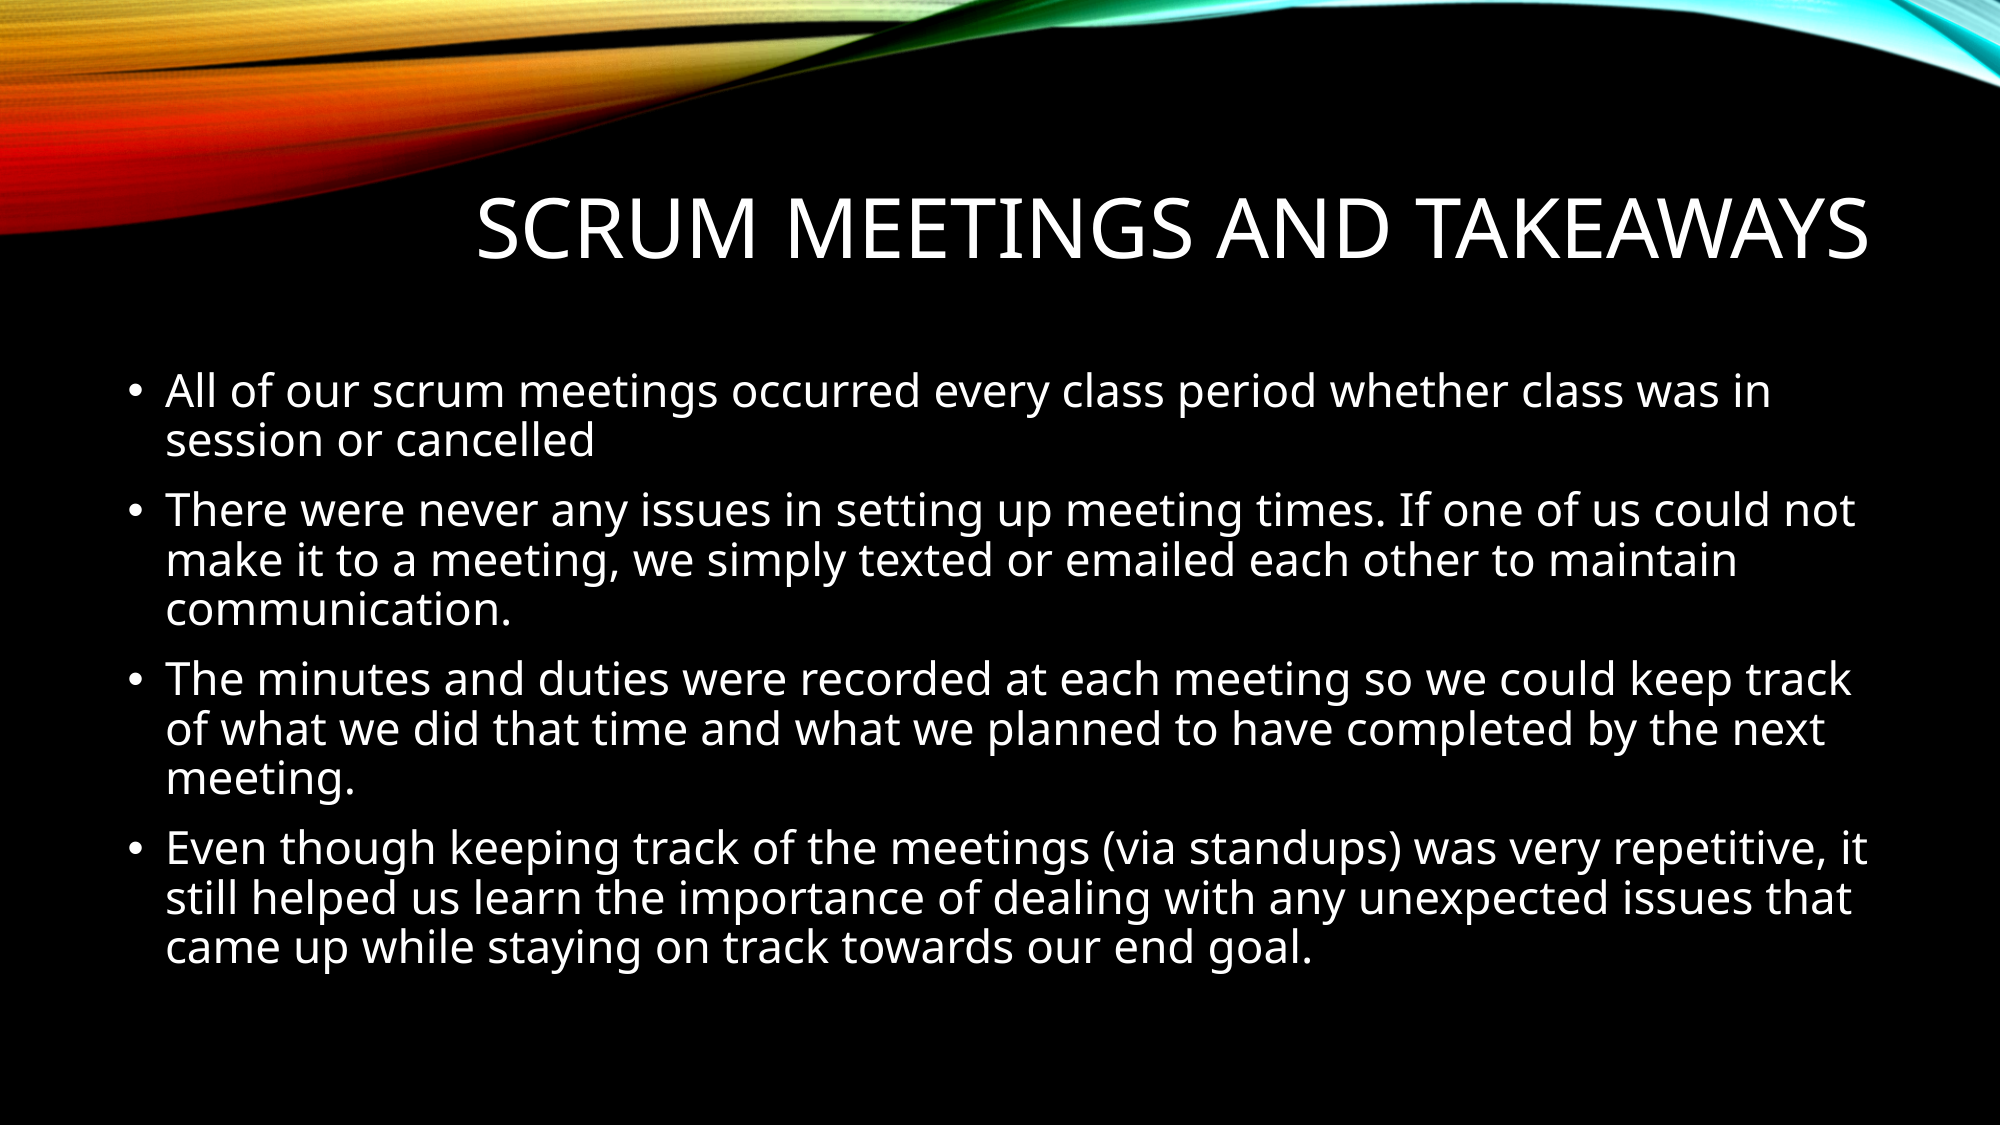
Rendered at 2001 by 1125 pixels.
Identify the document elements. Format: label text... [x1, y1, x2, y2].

list All of our scrum meetings occurred every class period whether class was in session or cancelled There were never any issues in setting up meeting times. If one of us could not make it to a meeting, we simply texted or emailed each other to maintain communication. The minutes and duties were recorded at each meeting so we could keep track of what we did that time and what we planned to have completed by the next meeting. Even though keeping track of the meetings (via standups) was very repetitive, it still helped us learn the importance of dealing with any unexpected issues that came up while staying on track towards our end goal. [112, 360, 1888, 1021]
picture [0, 0, 2000, 237]
title Scrum meetings and takeaways [212, 125, 1888, 338]
